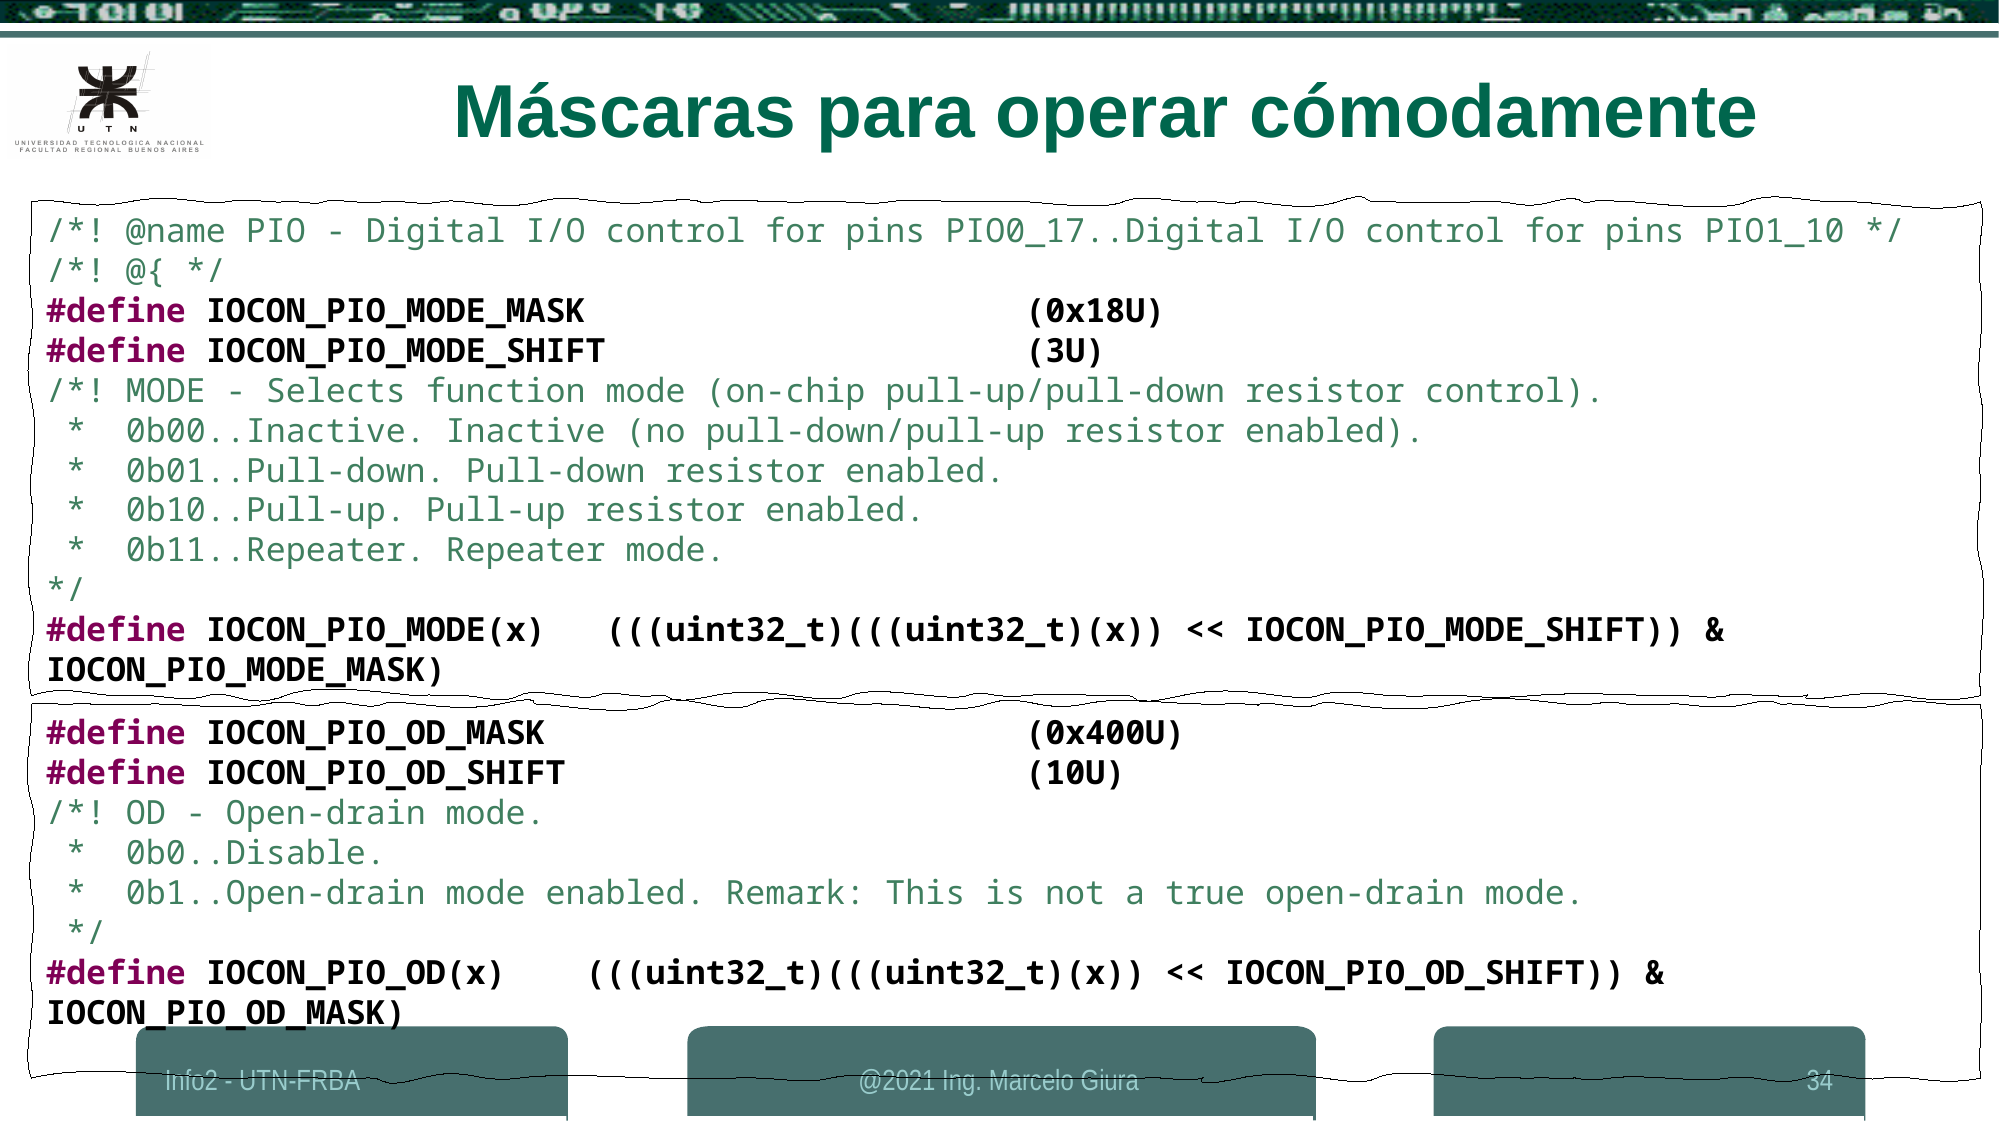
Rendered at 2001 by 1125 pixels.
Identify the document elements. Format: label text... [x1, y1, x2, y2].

text_box Máscaras para operar cómodamente [232, 34, 1981, 151]
text_box #define IOCON_PIO_OD_MASK (0x400U) #define IOCON_PIO_OD_SHIFT (10U) /*! OD - Open-drain mode. * 0b0..Disable. * 0b1..Open-drain mode enabled. Remark: This is not a true open-drain mode. */ #define IOCON_PIO_OD(x) (((uint32_t)(((uint32_t)(x)) << IOCON_PIO_OD_SHIFT)) & IOCON_PIO_OD_MASK) [27, 698, 1983, 1084]
text_box /*! @name PIO - Digital I/O control for pins PIO0_17..Digital I/O control for pins PIO1_10 */ /*! @{ */ #define IOCON_PIO_MODE_MASK (0x18U) #define IOCON_PIO_MODE_SHIFT (3U) /*! MODE - Selects function mode (on-chip pull-up/pull-down resistor control). * 0b00..Inactive. Inactive (no pull-down/pull-up resistor enabled). * 0b01..Pull-down. Pull-down resistor enabled. * 0b10..Pull-up. Pull-up resistor enabled. * 0b11..Repeater. Repeater mode. */ #define IOCON_PIO_MODE(x) (((uint32_t)(((uint32_t)(x)) << IOCON_PIO_MODE_SHIFT)) & IOCON_PIO_MODE_MASK) [27, 196, 1984, 702]
slide_number Info2 - UTN-FRBA [150, 1074, 565, 1105]
picture [0, 0, 1999, 31]
picture [684, 1116, 1313, 1124]
picture [7, 44, 211, 159]
picture [134, 1116, 567, 1124]
picture [1432, 1116, 1864, 1124]
slide_number 34 [1433, 1075, 1848, 1105]
footer @2021 Ing. Marcelo Giura [683, 1075, 1315, 1105]
